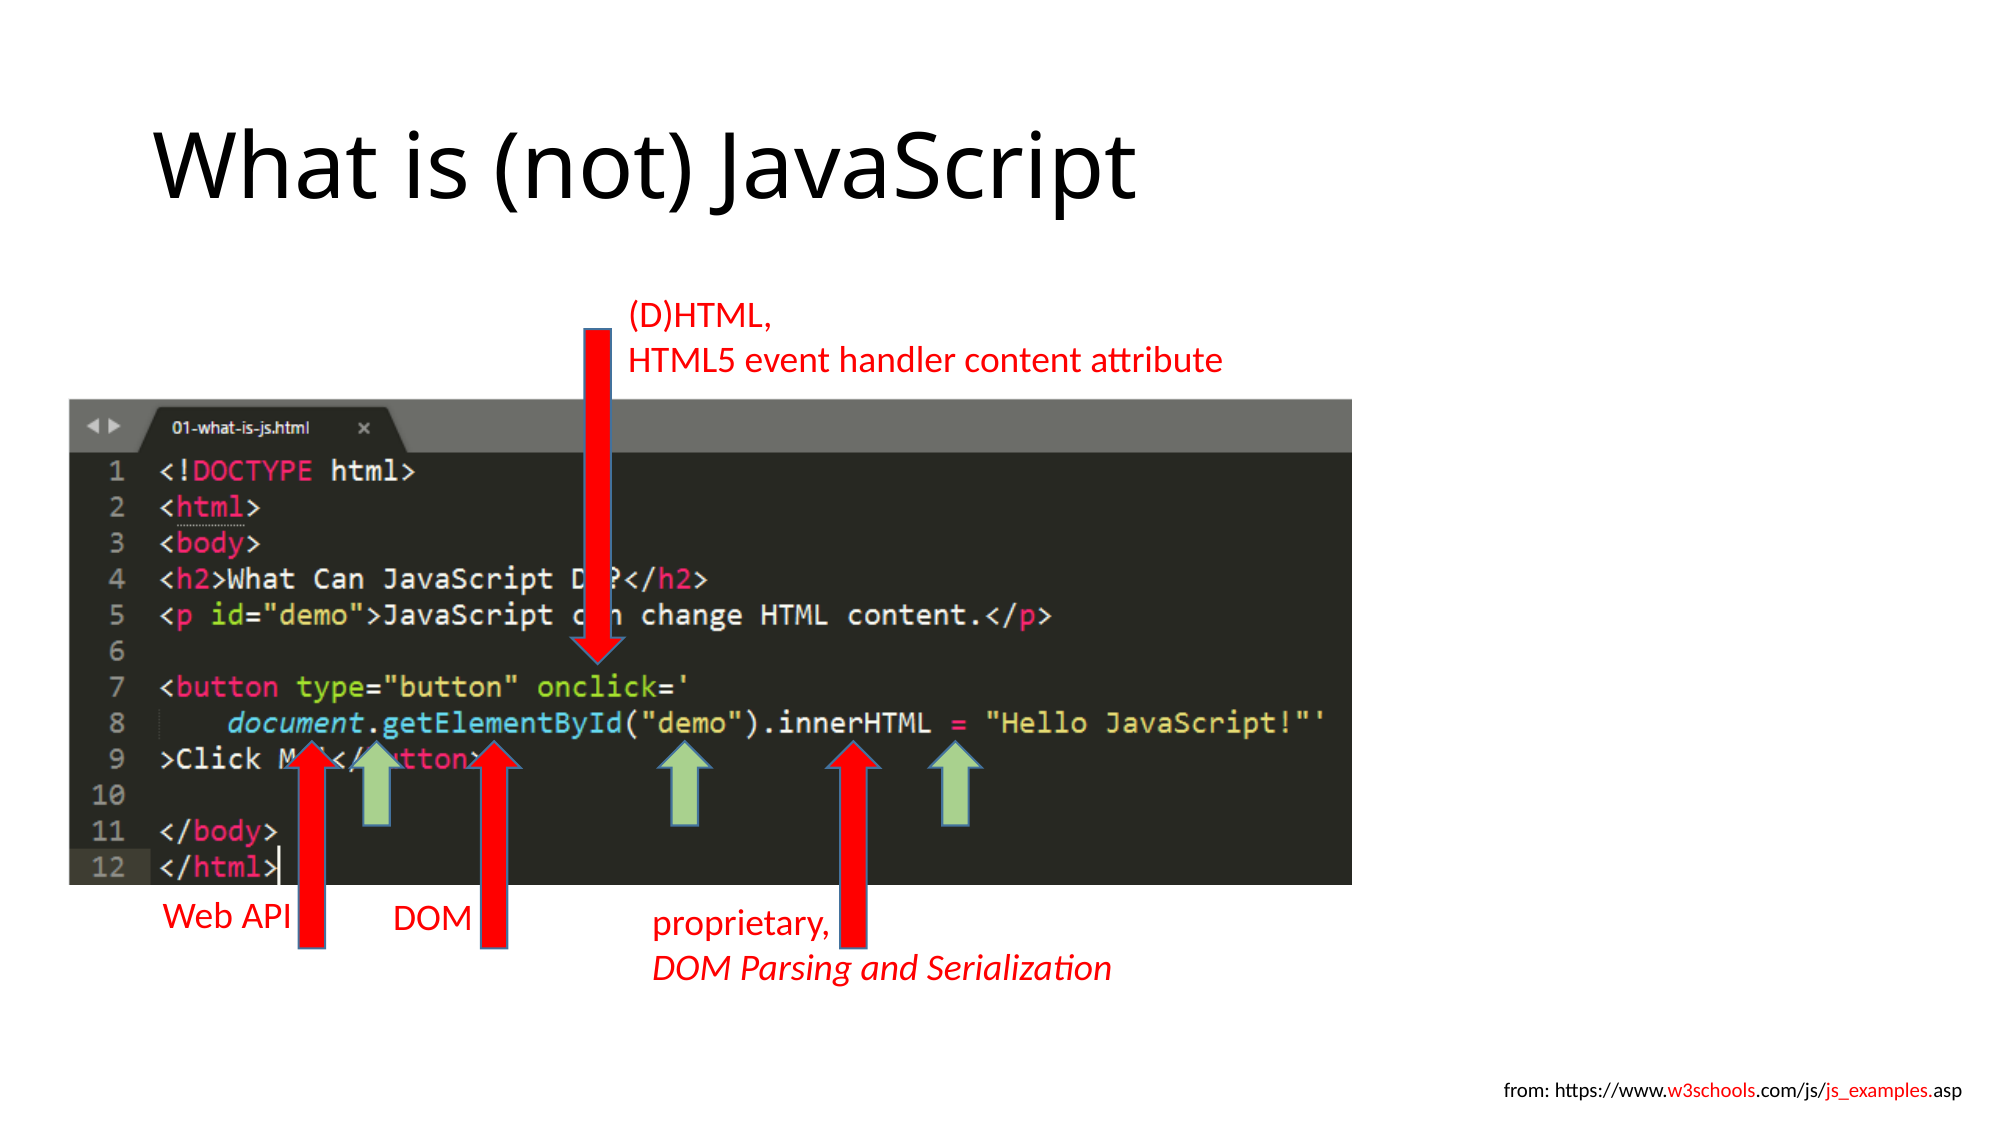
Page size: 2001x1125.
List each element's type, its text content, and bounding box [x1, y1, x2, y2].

text_box (D)HTML, HTML5 event handler content attribute [613, 282, 1239, 388]
text_box [479, 885, 509, 950]
text_box DOM [378, 885, 488, 946]
text_box [297, 885, 327, 950]
text_box Web API [147, 885, 308, 944]
text_box [583, 328, 612, 398]
text_box from: https://www.w3schools.com/js/js_examples.asp [1489, 1069, 1977, 1109]
text_box proprietary, DOM Parsing and Serialization [637, 890, 1128, 996]
text_box [839, 885, 868, 890]
title What is (not) JavaScript [137, 59, 1863, 278]
picture [68, 398, 1352, 885]
